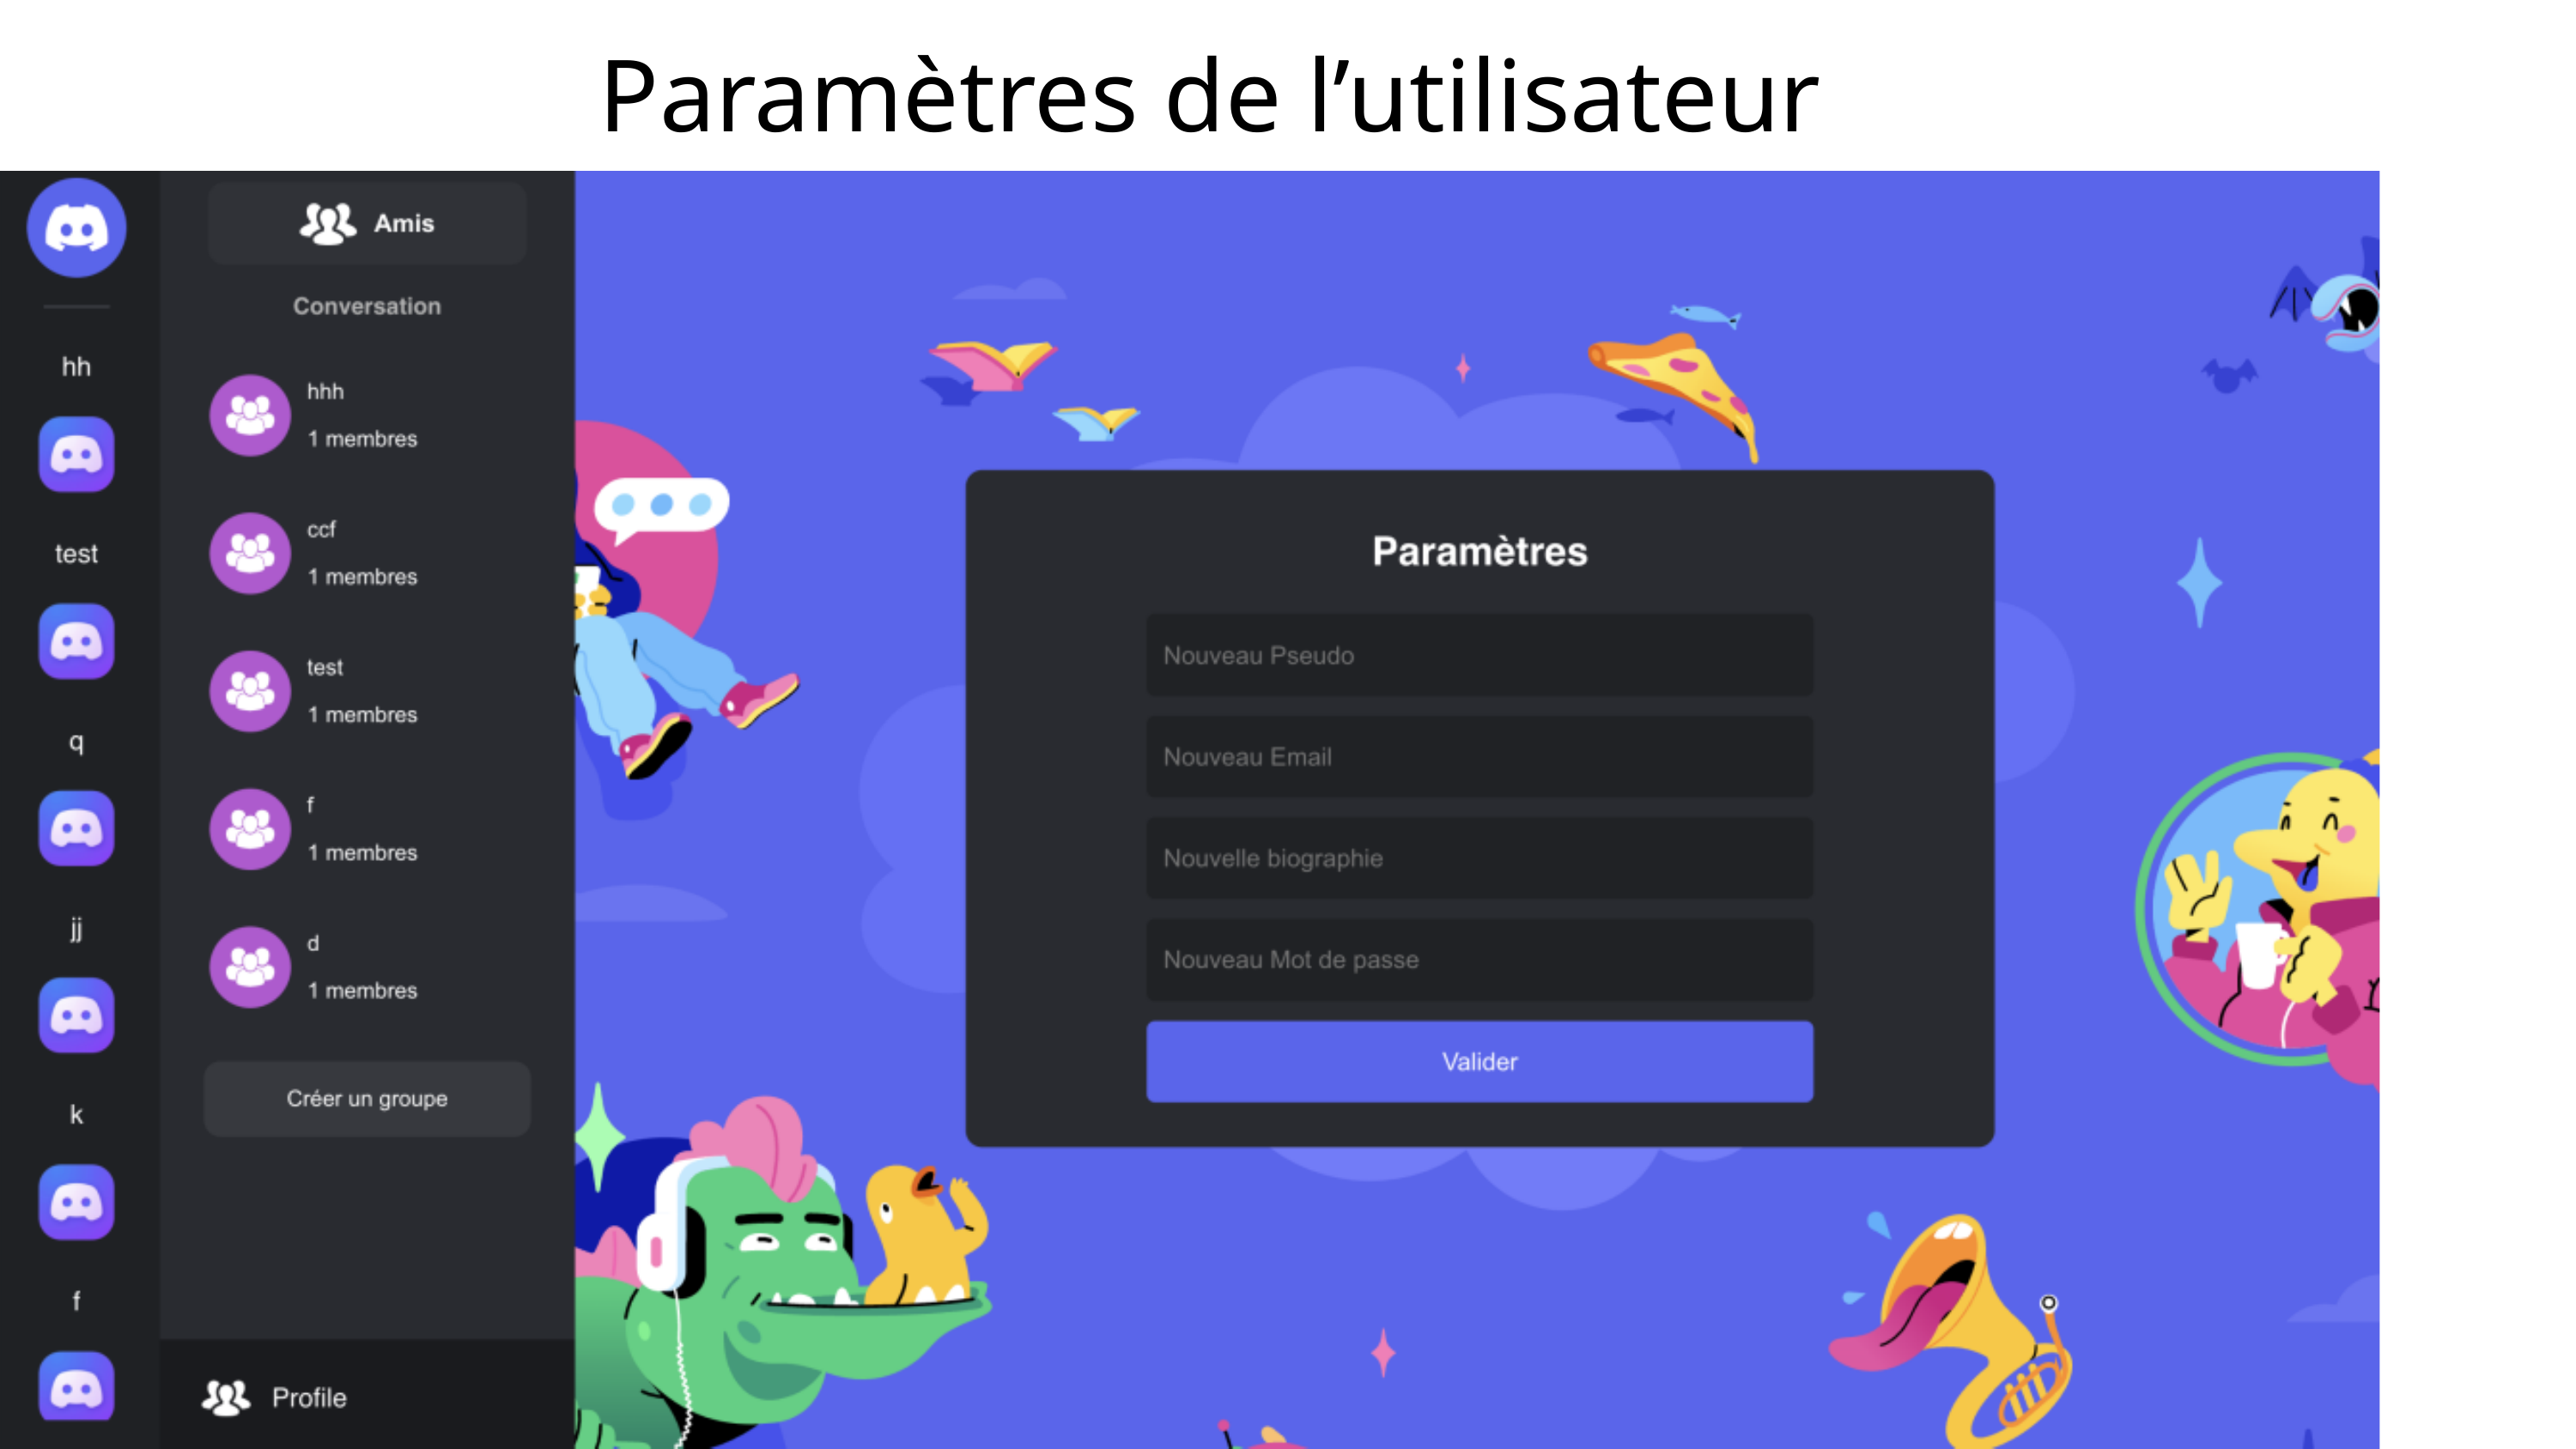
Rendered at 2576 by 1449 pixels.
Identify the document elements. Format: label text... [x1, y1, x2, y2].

text_box Paramètres de l’utilisateur [553, 11, 1868, 152]
text_box [0, 171, 2380, 1449]
